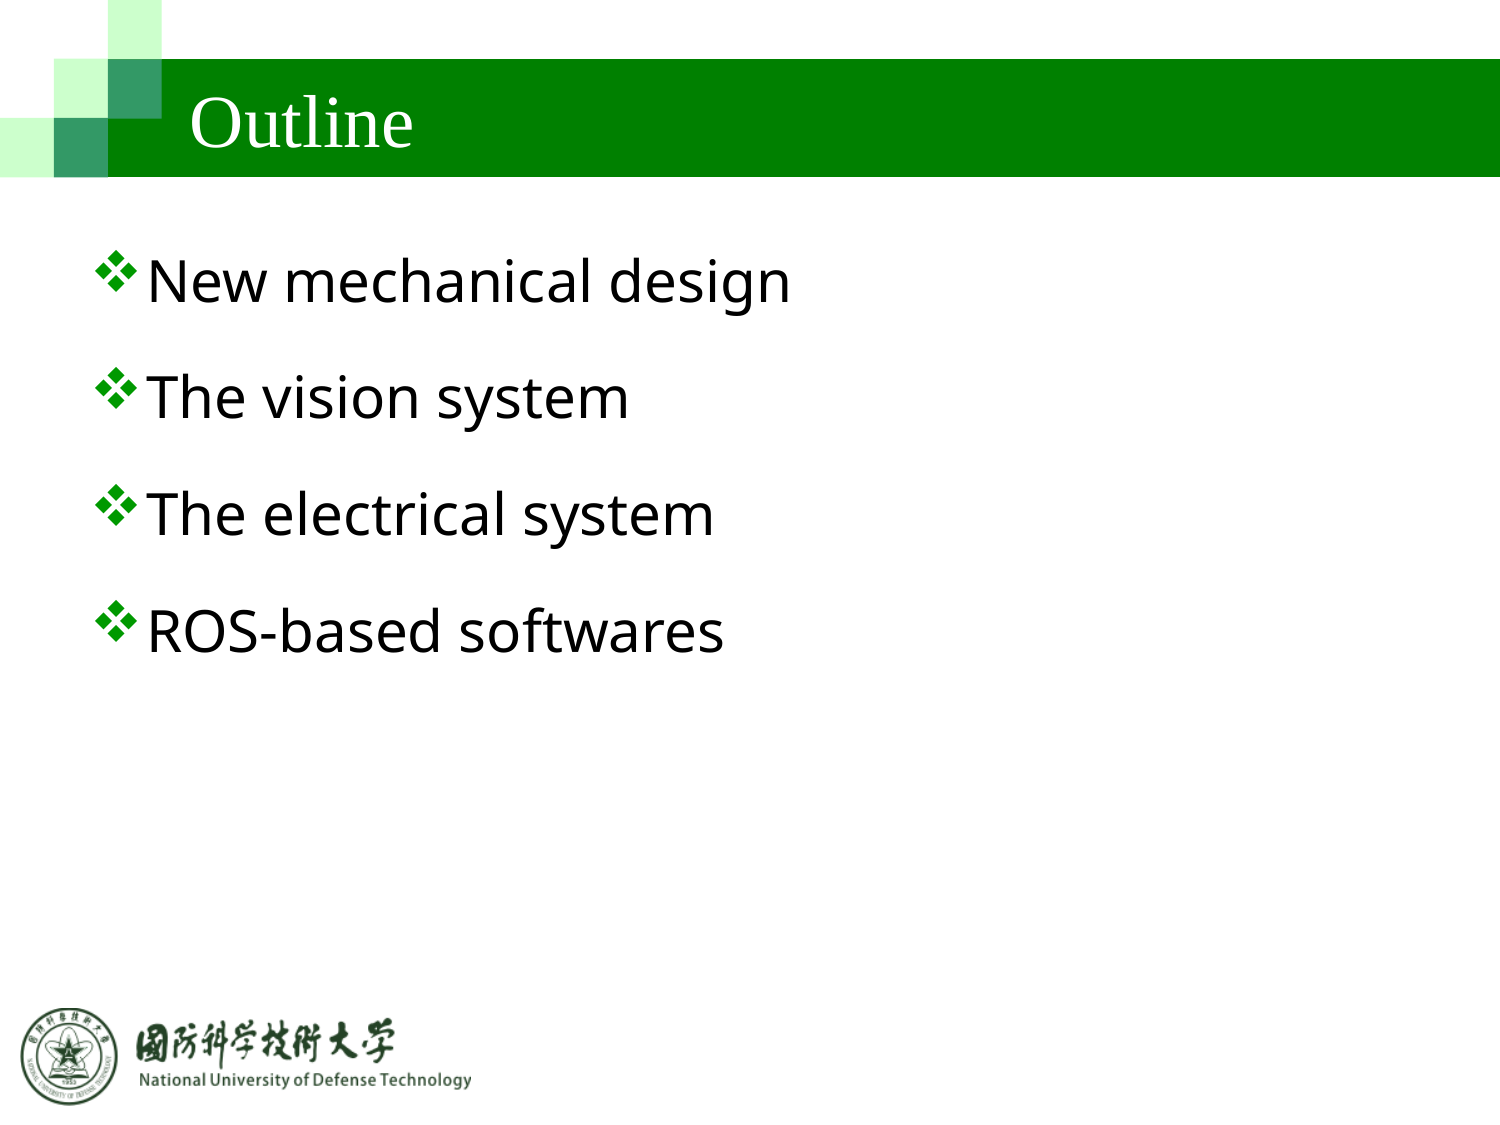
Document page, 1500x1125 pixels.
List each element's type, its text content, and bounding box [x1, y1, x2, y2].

picture [20, 1008, 471, 1106]
list New mechanical design The vision system The electrical system ROS-based softwares [75, 201, 1425, 850]
title Outline [174, 55, 1500, 181]
